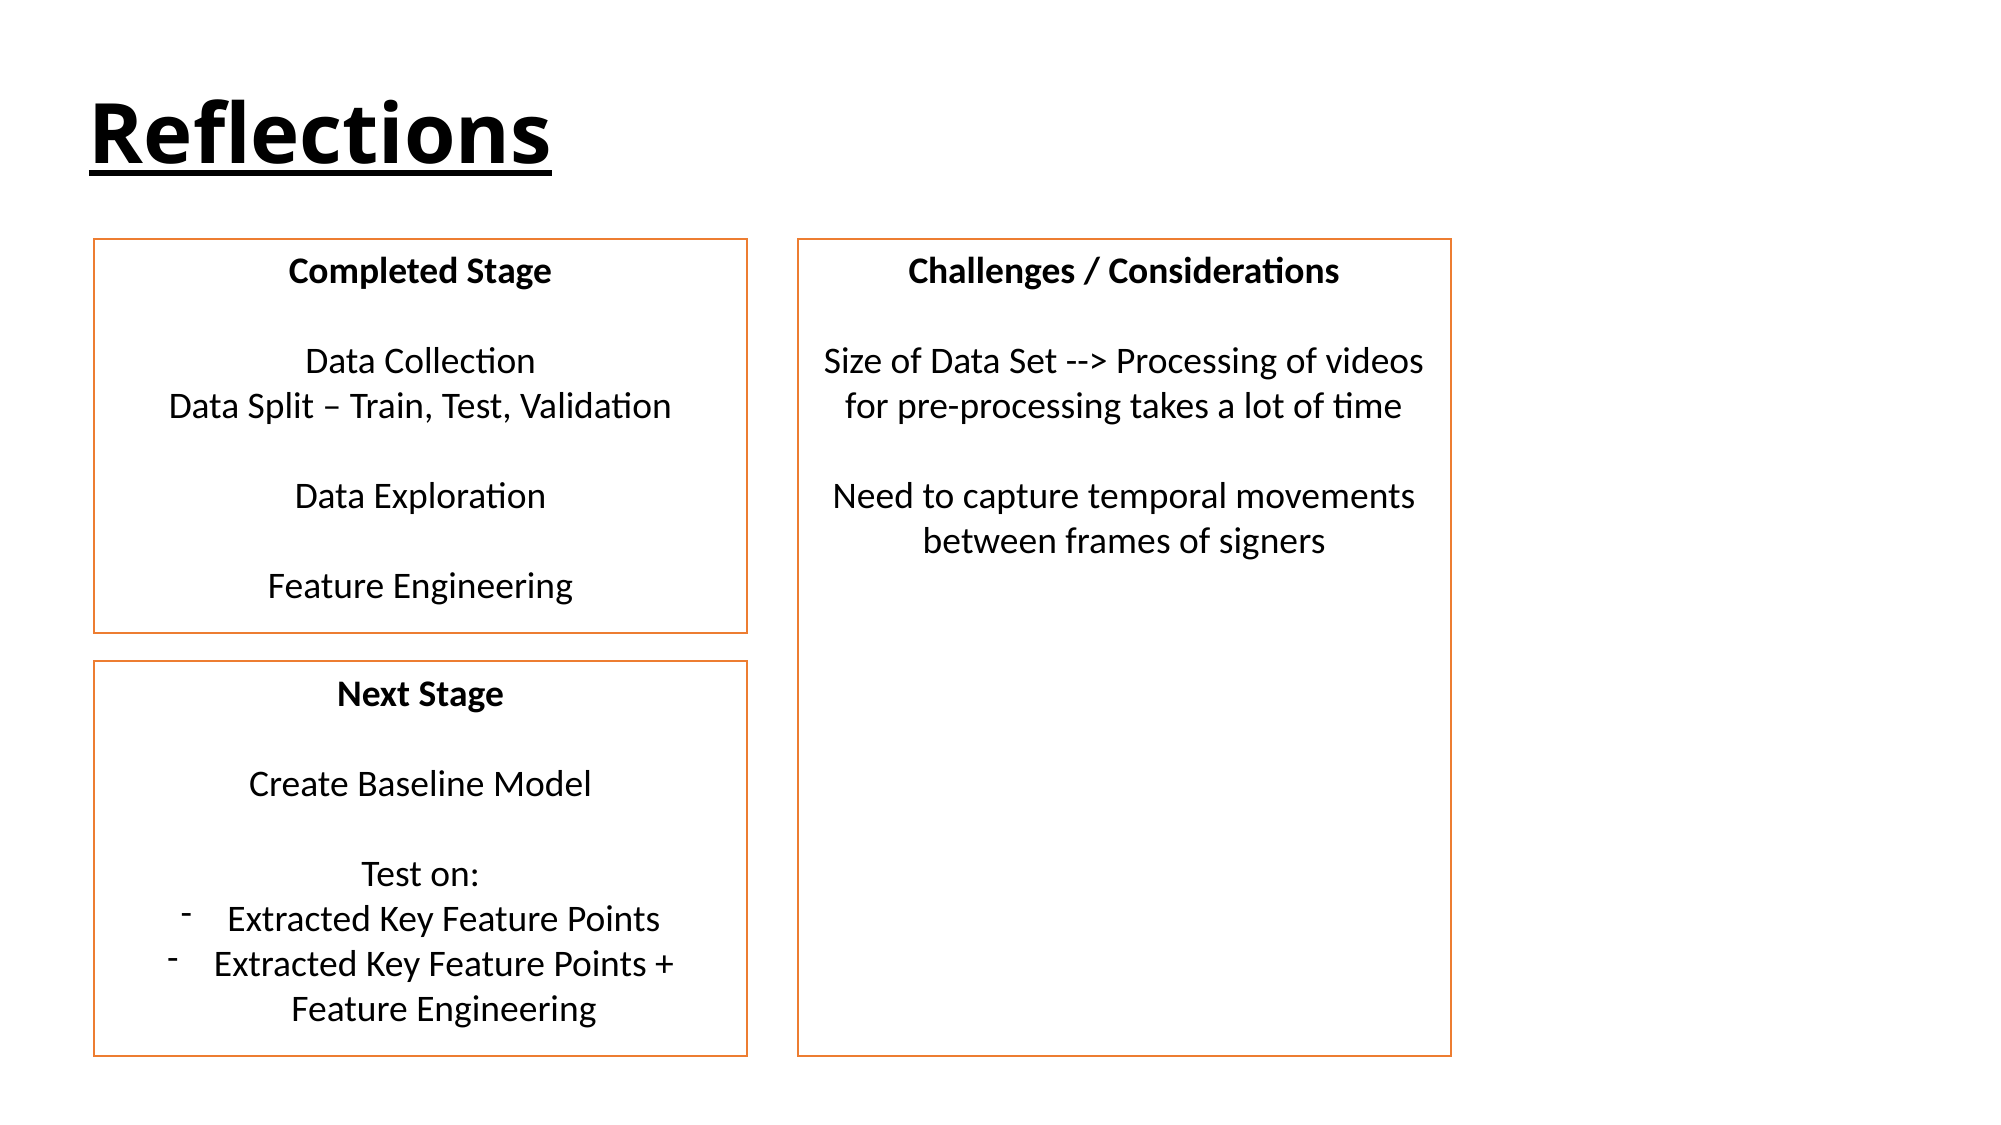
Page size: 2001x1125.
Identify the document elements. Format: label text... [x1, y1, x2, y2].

text_box Next Stage Create Baseline Model Test on: Extracted Key Feature Points Extracted Key Feature Points + Feature Engineering [93, 660, 748, 1057]
text_box Reflections [74, 49, 1933, 224]
text_box Completed Stage Data Collection Data Split – Train, Test, Validation Data Exploration Feature Engineering [93, 238, 748, 634]
text_box Challenges / Considerations Size of Data Set --> Processing of videos for pre-processing takes a lot of time Need to capture temporal movements between frames of signers [797, 238, 1452, 1057]
